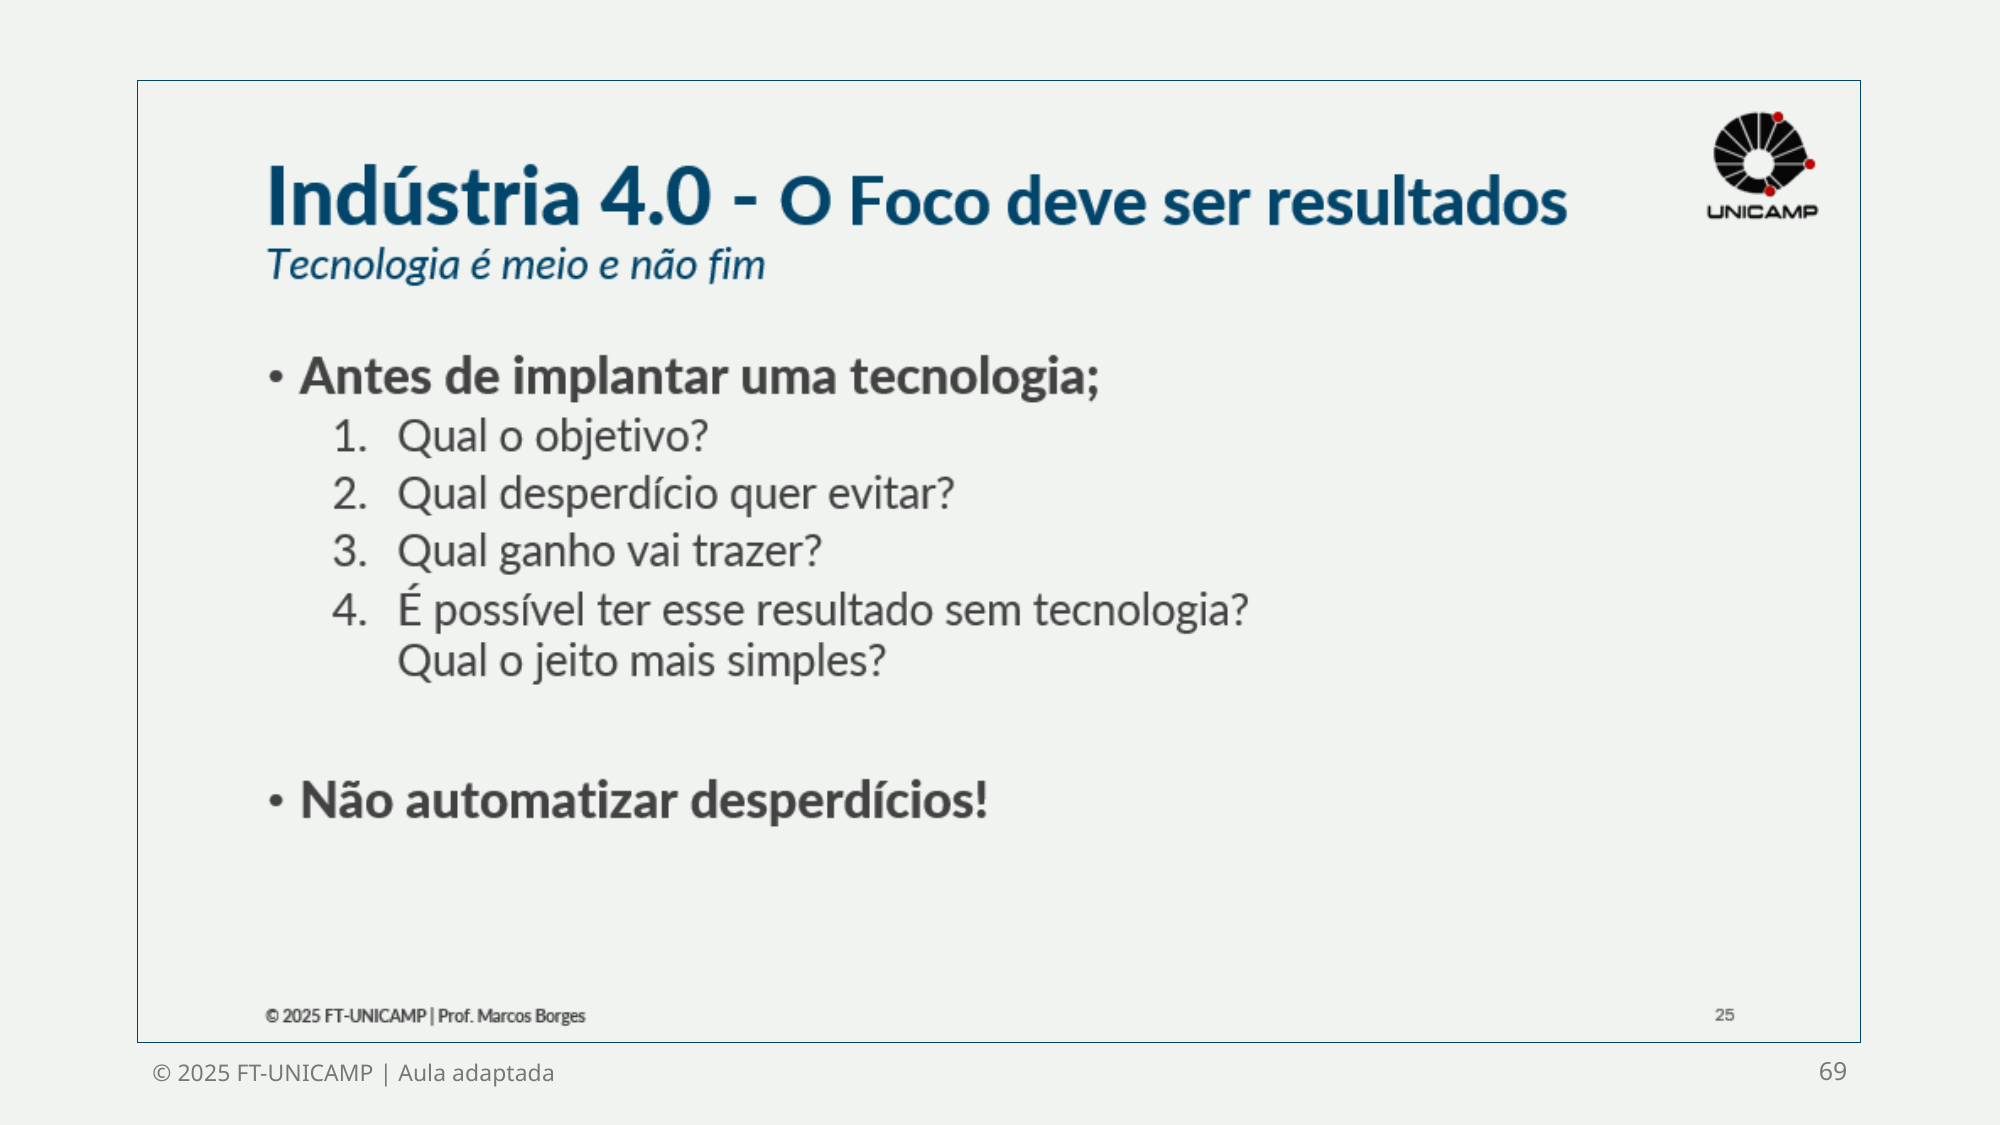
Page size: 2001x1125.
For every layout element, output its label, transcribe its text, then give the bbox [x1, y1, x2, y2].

slide_number © 2025 FT-UNICAMP | Aula adaptada [137, 1044, 588, 1103]
slide_number 69 [1412, 1042, 1863, 1103]
picture [136, 80, 1861, 1044]
